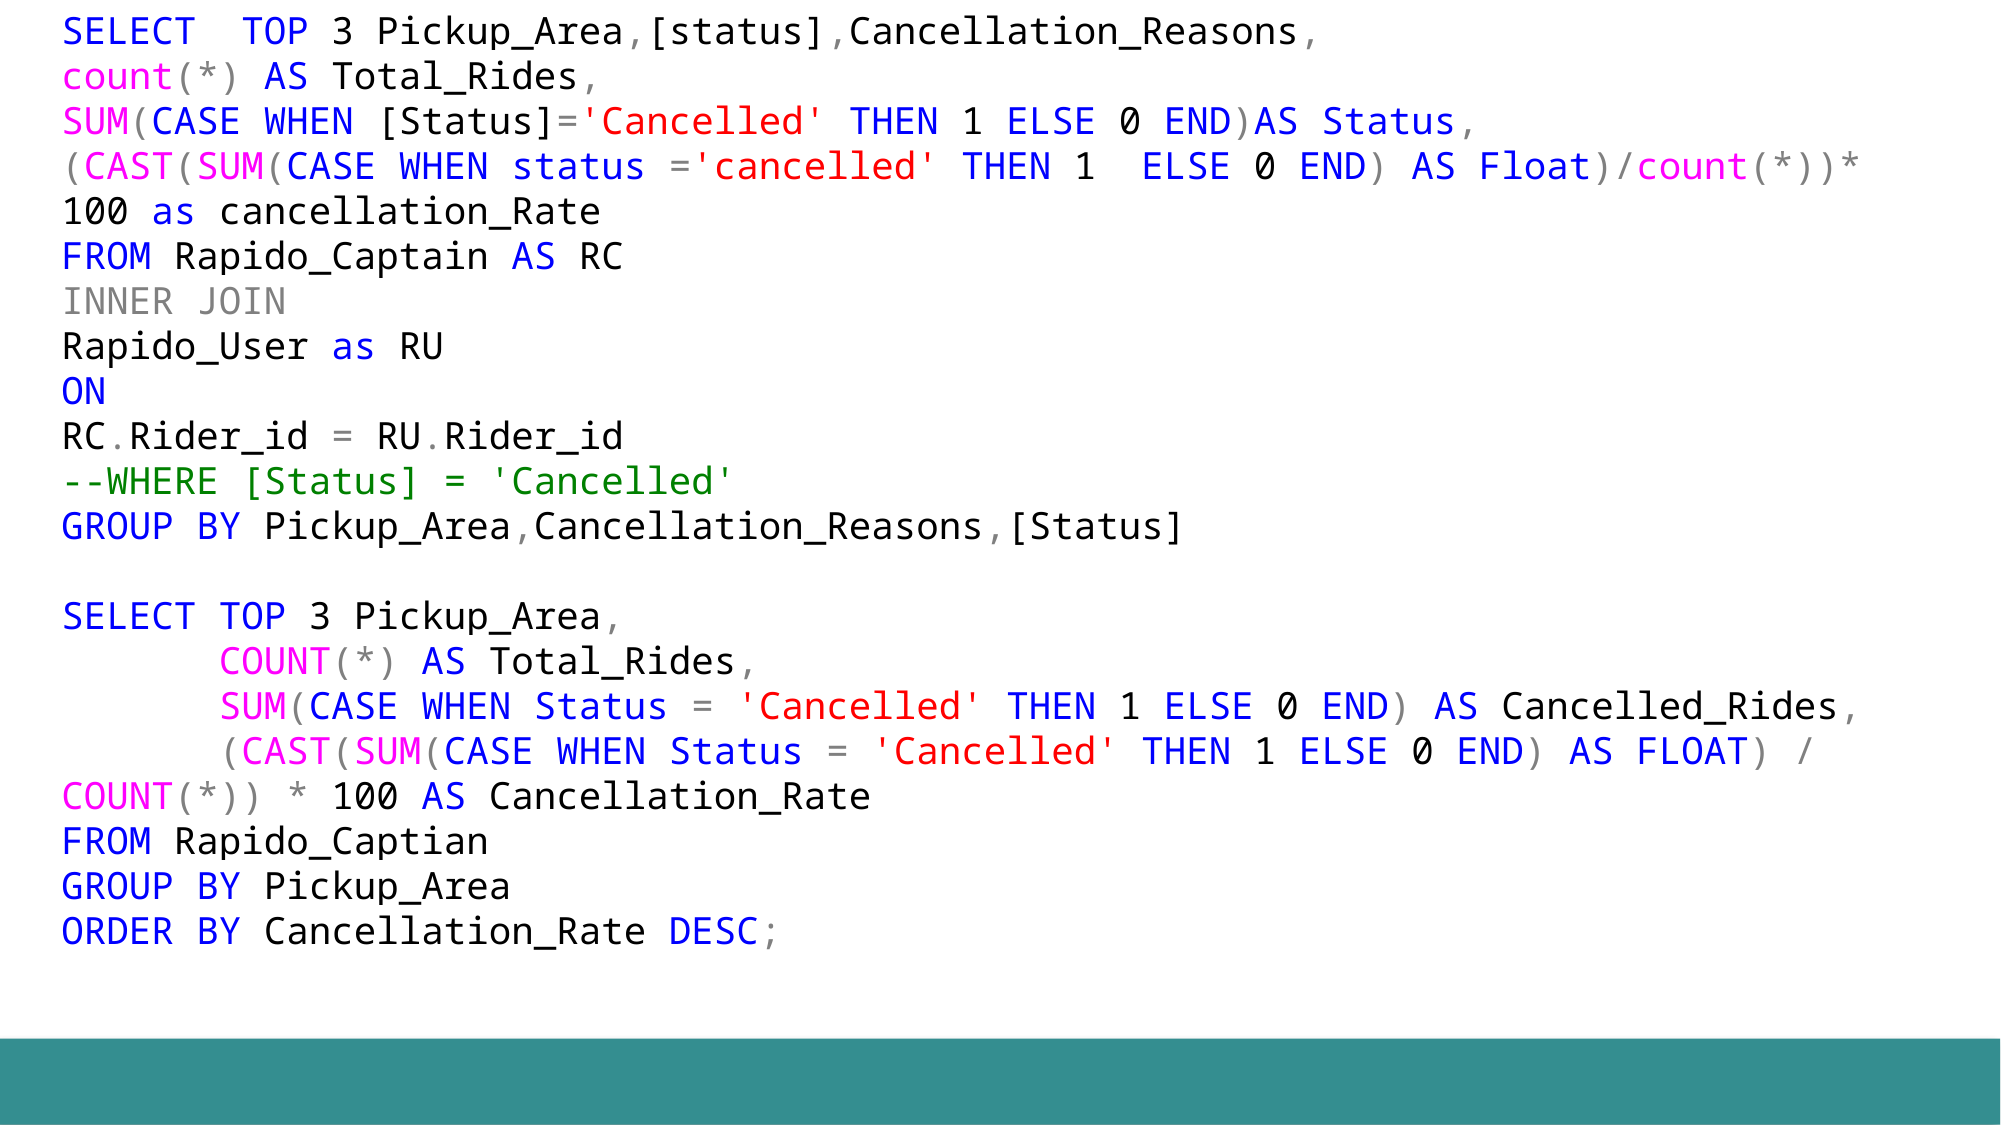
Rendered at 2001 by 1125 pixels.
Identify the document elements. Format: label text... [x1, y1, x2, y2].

text_box SELECT TOP 3 Pickup_Area,[status],Cancellation_Reasons, count(*) AS Total_Rides, SUM(CASE WHEN [Status]='Cancelled' THEN 1 ELSE 0 END)AS Status, (CAST(SUM(CASE WHEN status ='cancelled' THEN 1 ELSE 0 END) AS Float)/count(*))* 100 as cancellation_Rate FROM Rapido_Captain AS RC INNER JOIN Rapido_User as RU ON RC.Rider_id = RU.Rider_id --WHERE [Status] = 'Cancelled' GROUP BY Pickup_Area,Cancellation_Reasons,[Status] SELECT TOP 3 Pickup_Area, COUNT(*) AS Total_Rides, SUM(CASE WHEN Status = 'Cancelled' THEN 1 ELSE 0 END) AS Cancelled_Rides, (CAST(SUM(CASE WHEN Status = 'Cancelled' THEN 1 ELSE 0 END) AS FLOAT) / COUNT(*)) * 100 AS Cancellation_Rate FROM Rapido_Captian GROUP BY Pickup_Area ORDER BY Cancellation_Rate DESC; [46, 0, 1957, 960]
